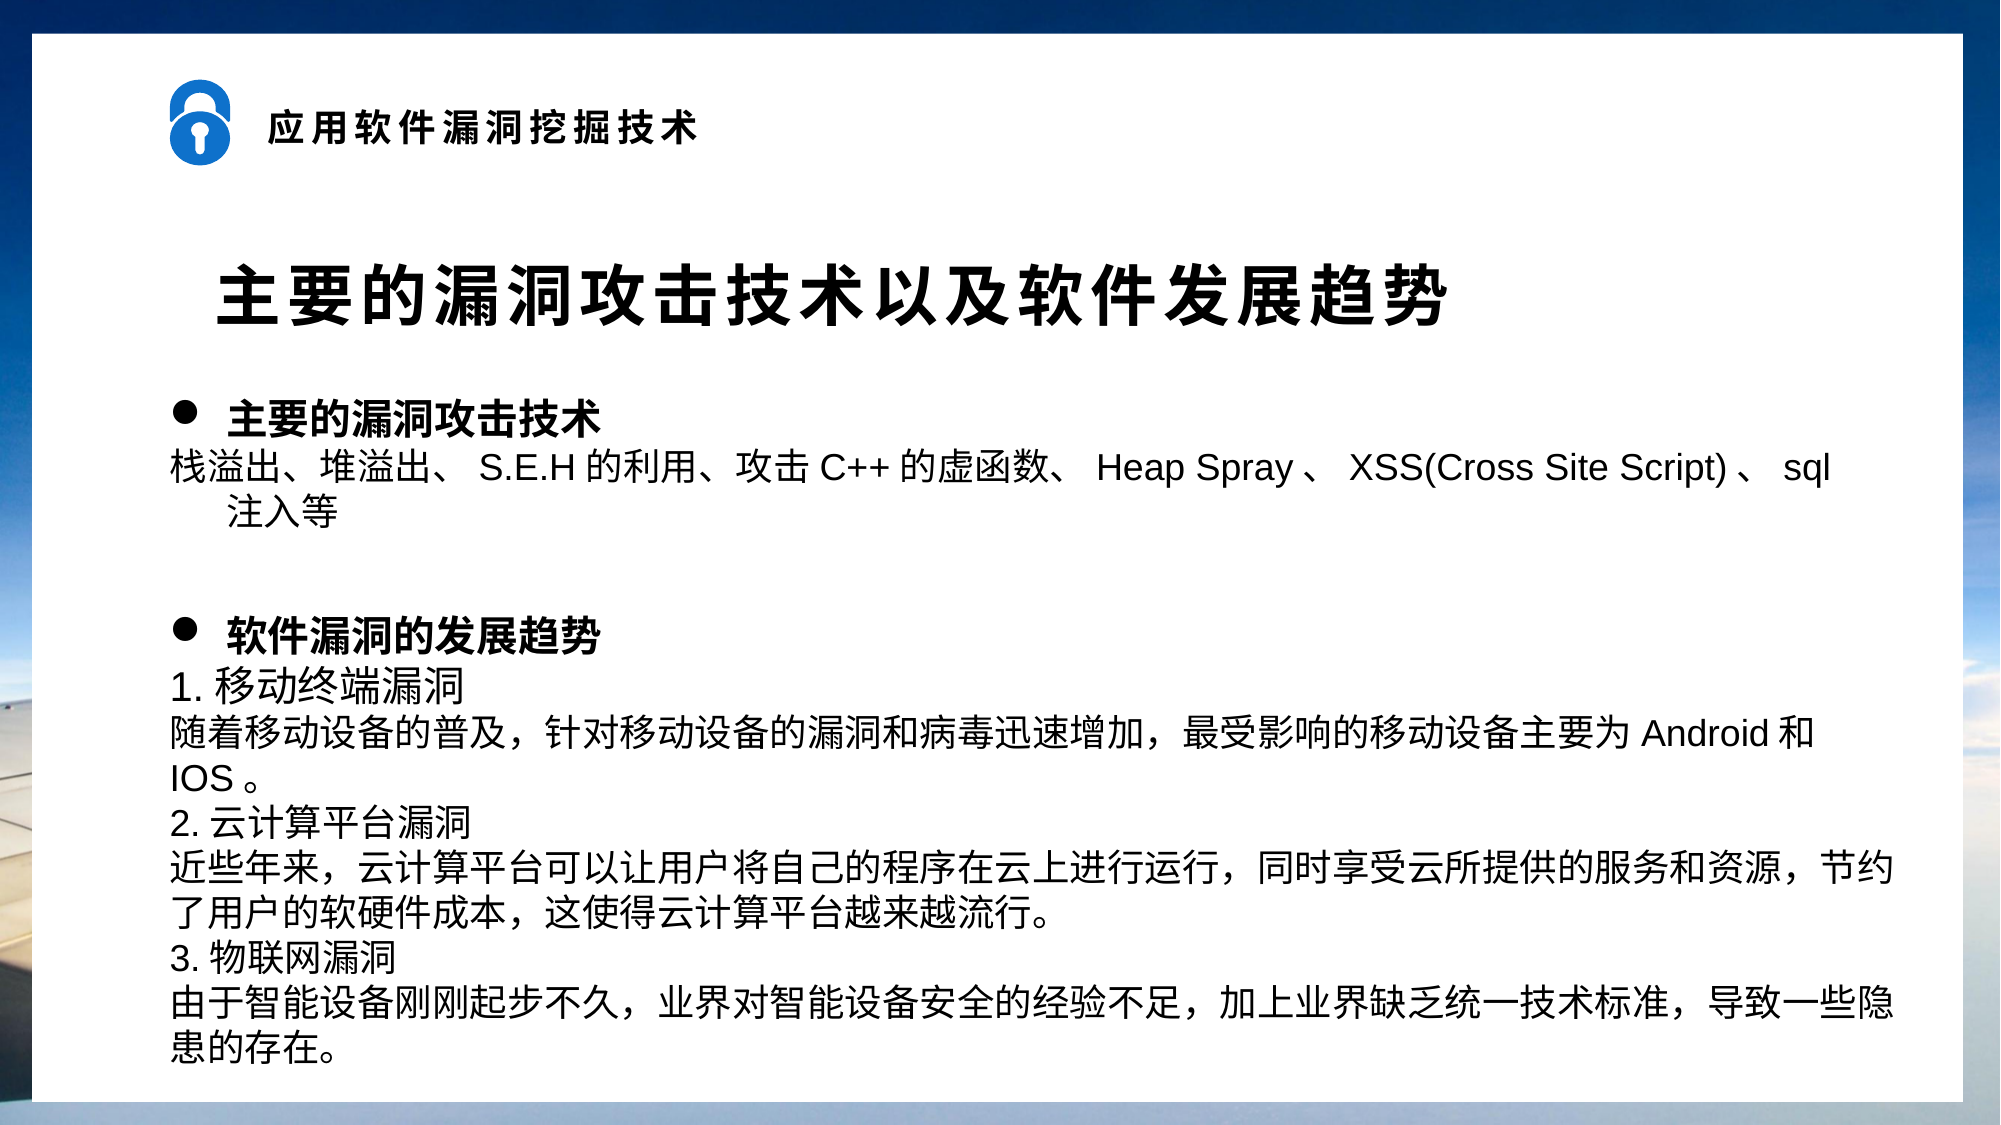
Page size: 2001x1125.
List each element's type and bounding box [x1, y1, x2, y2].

picture [0, 0, 2000, 1125]
text_box [169, 79, 231, 166]
